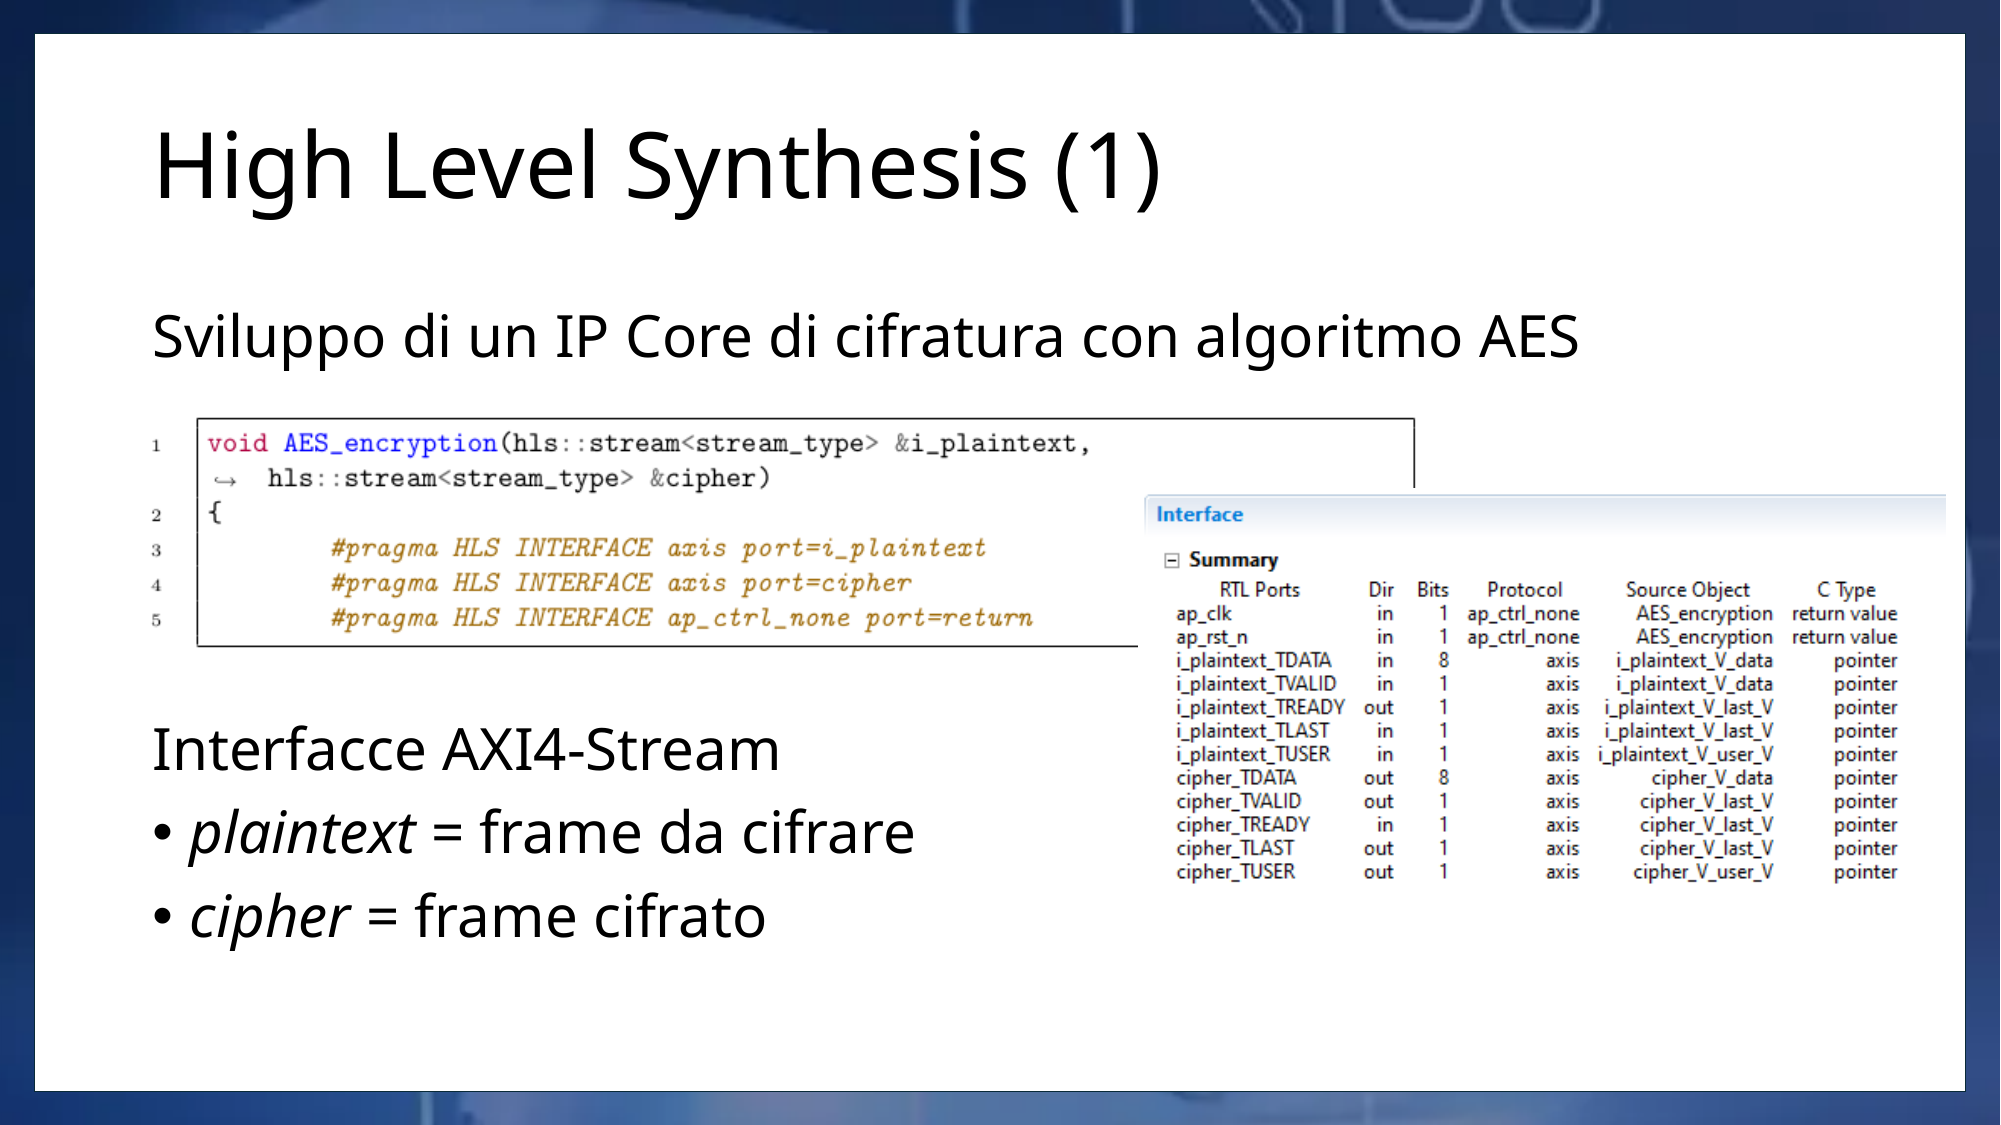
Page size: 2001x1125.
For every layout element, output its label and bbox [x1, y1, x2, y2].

picture [136, 405, 1946, 910]
list [0, 0, 2000, 1125]
